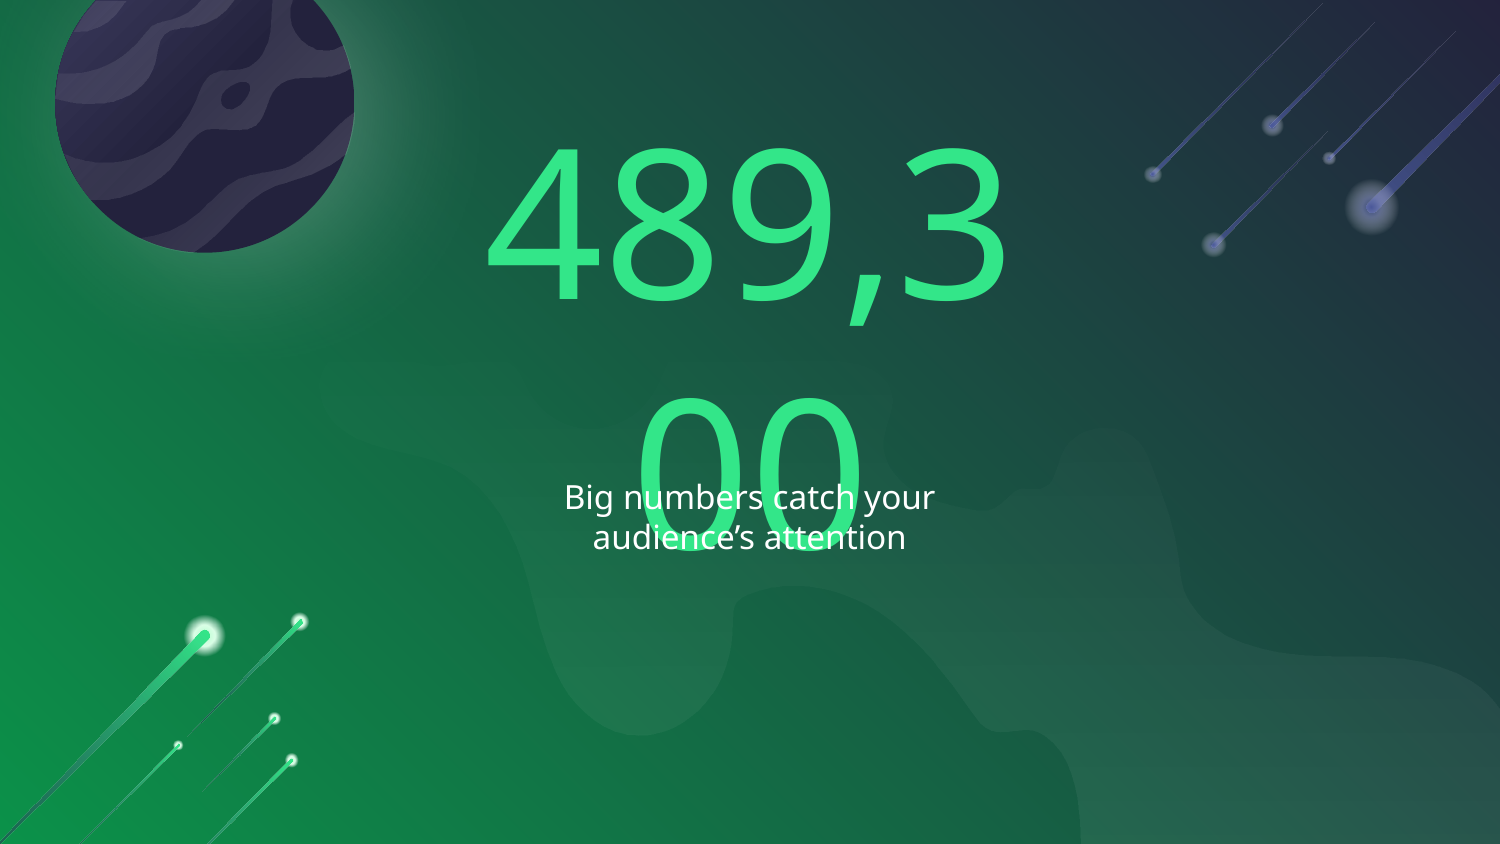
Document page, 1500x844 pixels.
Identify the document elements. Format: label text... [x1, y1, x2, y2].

title 489,300 [411, 238, 1089, 445]
subtitle Big numbers catch your audience’s attention [487, 454, 1013, 579]
